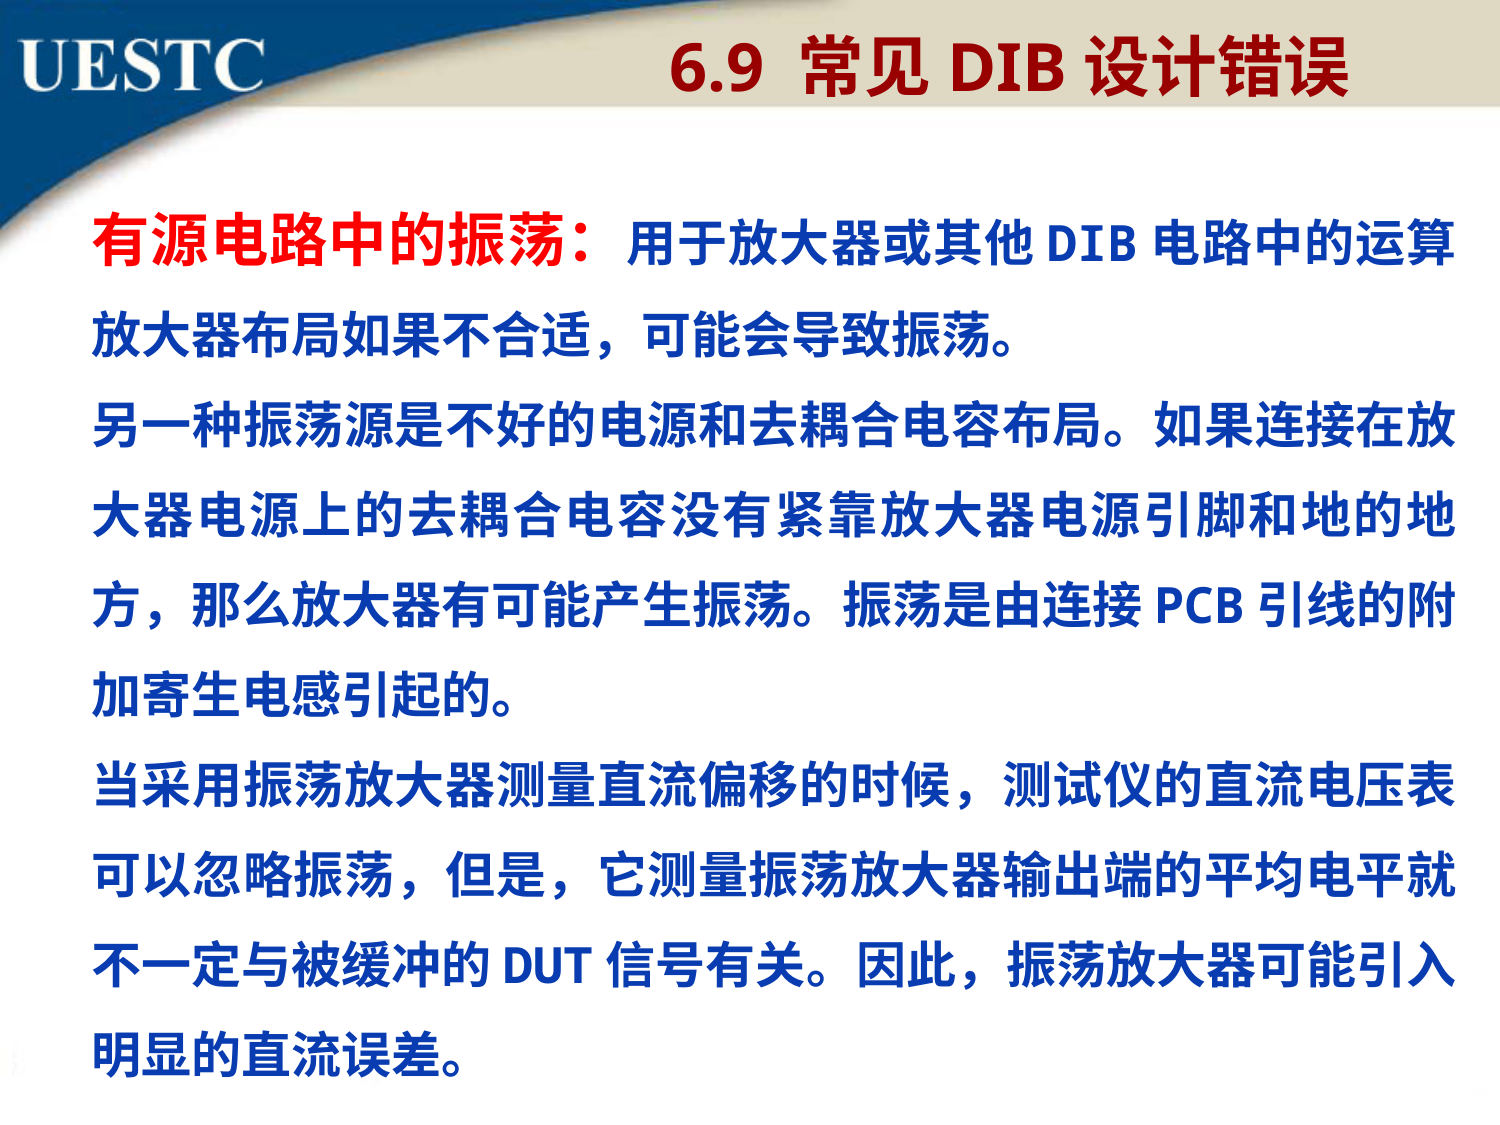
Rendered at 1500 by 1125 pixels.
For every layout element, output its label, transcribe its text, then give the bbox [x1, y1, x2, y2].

text_box 6.9 常见DIB设计错误 [537, 0, 1483, 141]
text_box 有源电路中的振荡：用于放大器或其他DIB电路中的运算放大器布局如果不合适，可能会导致振荡。 另一种振荡源是不好的电源和去耦合电容布局。如果连接在放大器电源上的去耦合电容没有紧靠放大器电源引脚和地的地方，那么放大器有可能产生振荡。振荡是由连接PCB引线的附加寄生电感引起的。 当采用振荡放大器测量直流偏移的时候，测试仪的直流电压表可以忽略振荡，但是，它测量振荡放大器输出端的平均电平就不一定与被缓冲的DUT信号有关。因此，振荡放大器可能引入明显的直流误差。 [76, 160, 1472, 1091]
picture [0, 0, 1500, 1125]
